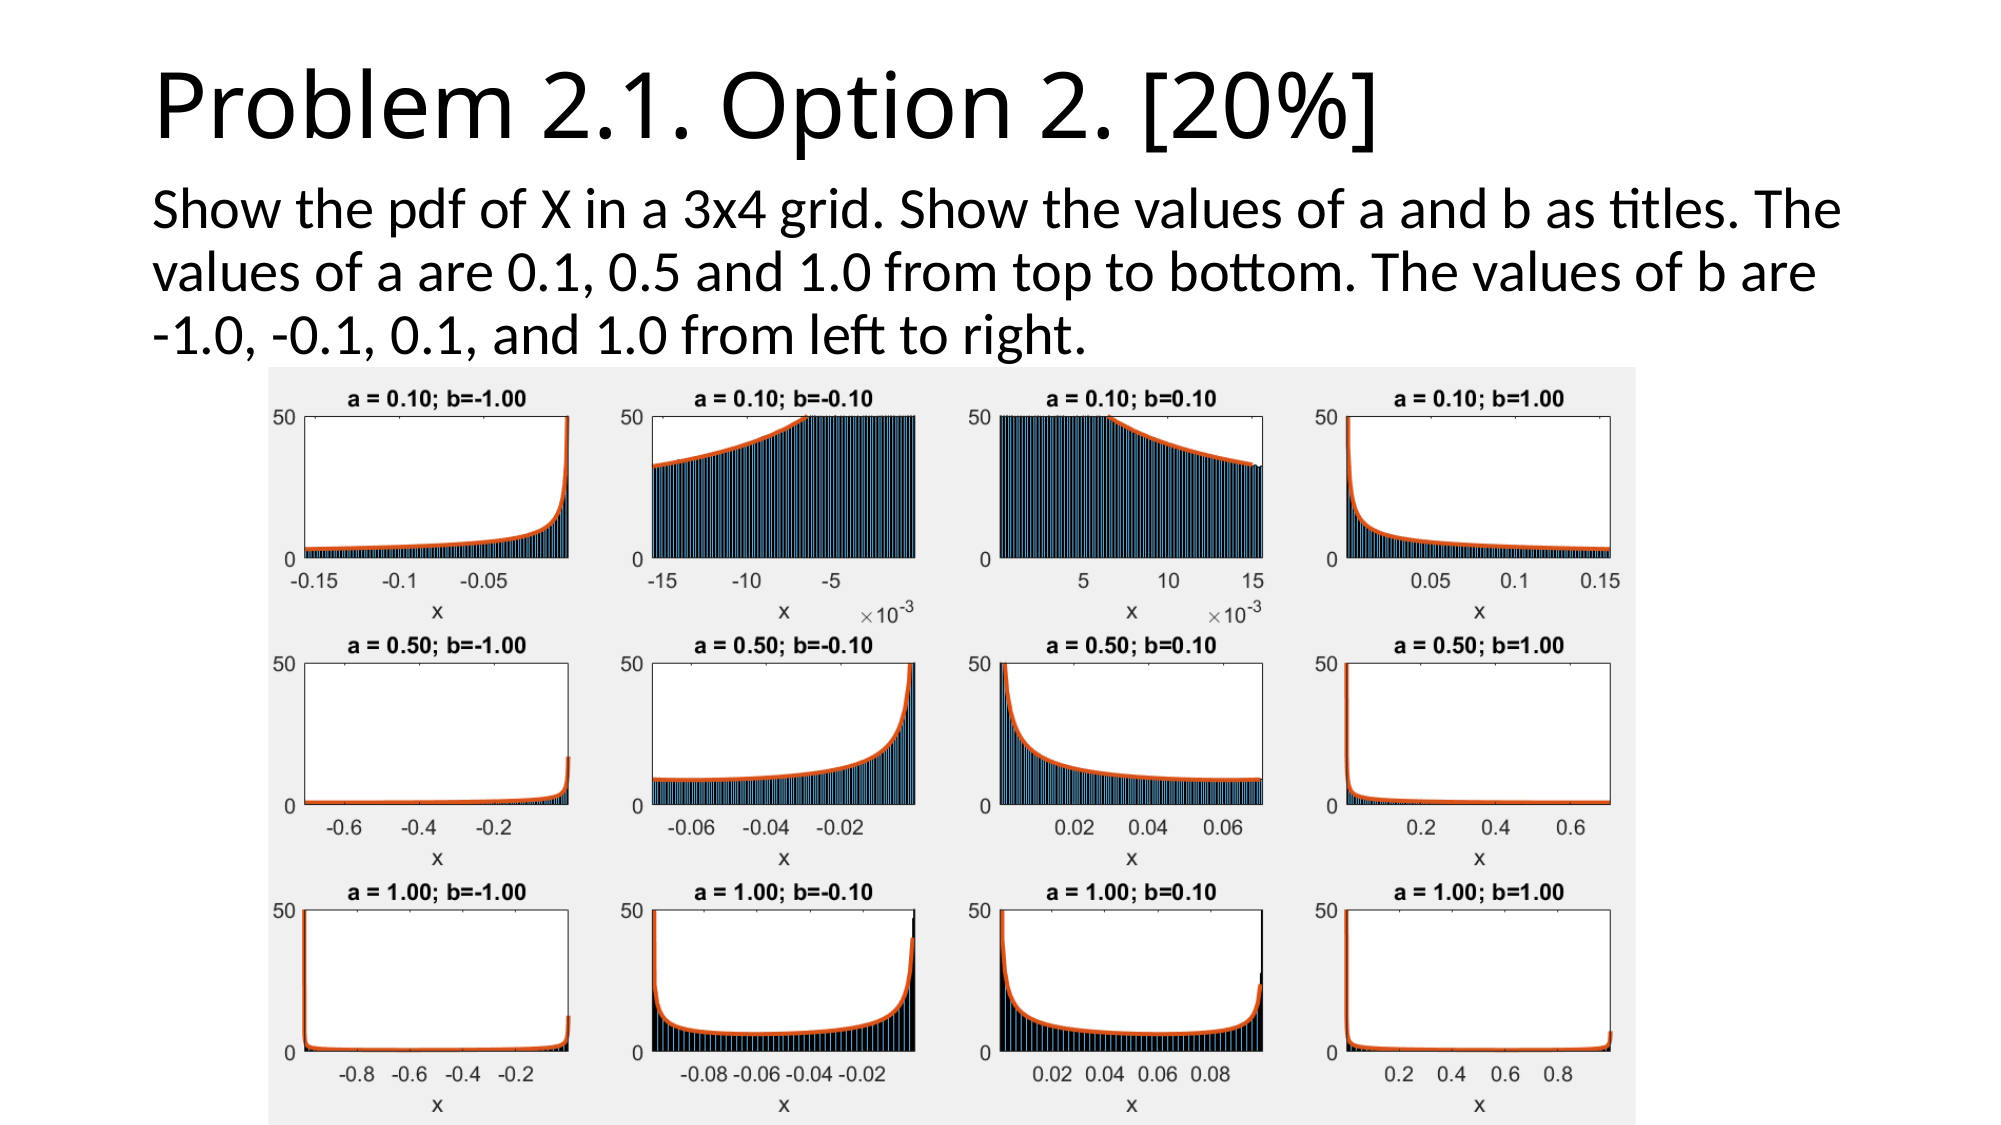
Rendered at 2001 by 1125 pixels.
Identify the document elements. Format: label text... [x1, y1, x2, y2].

title Problem 2.1. Option 2. [20%] [137, 0, 1863, 170]
picture [268, 367, 1636, 1125]
list Show the pdf of X in a 3x4 grid. Show the values of a and b as titles. The values of a are 0.1, 0.5 and 1.0 from top to bottom. The values of b are -1.0, -0.1, 0.1, and 1.0 from left to right. [137, 170, 1863, 885]
